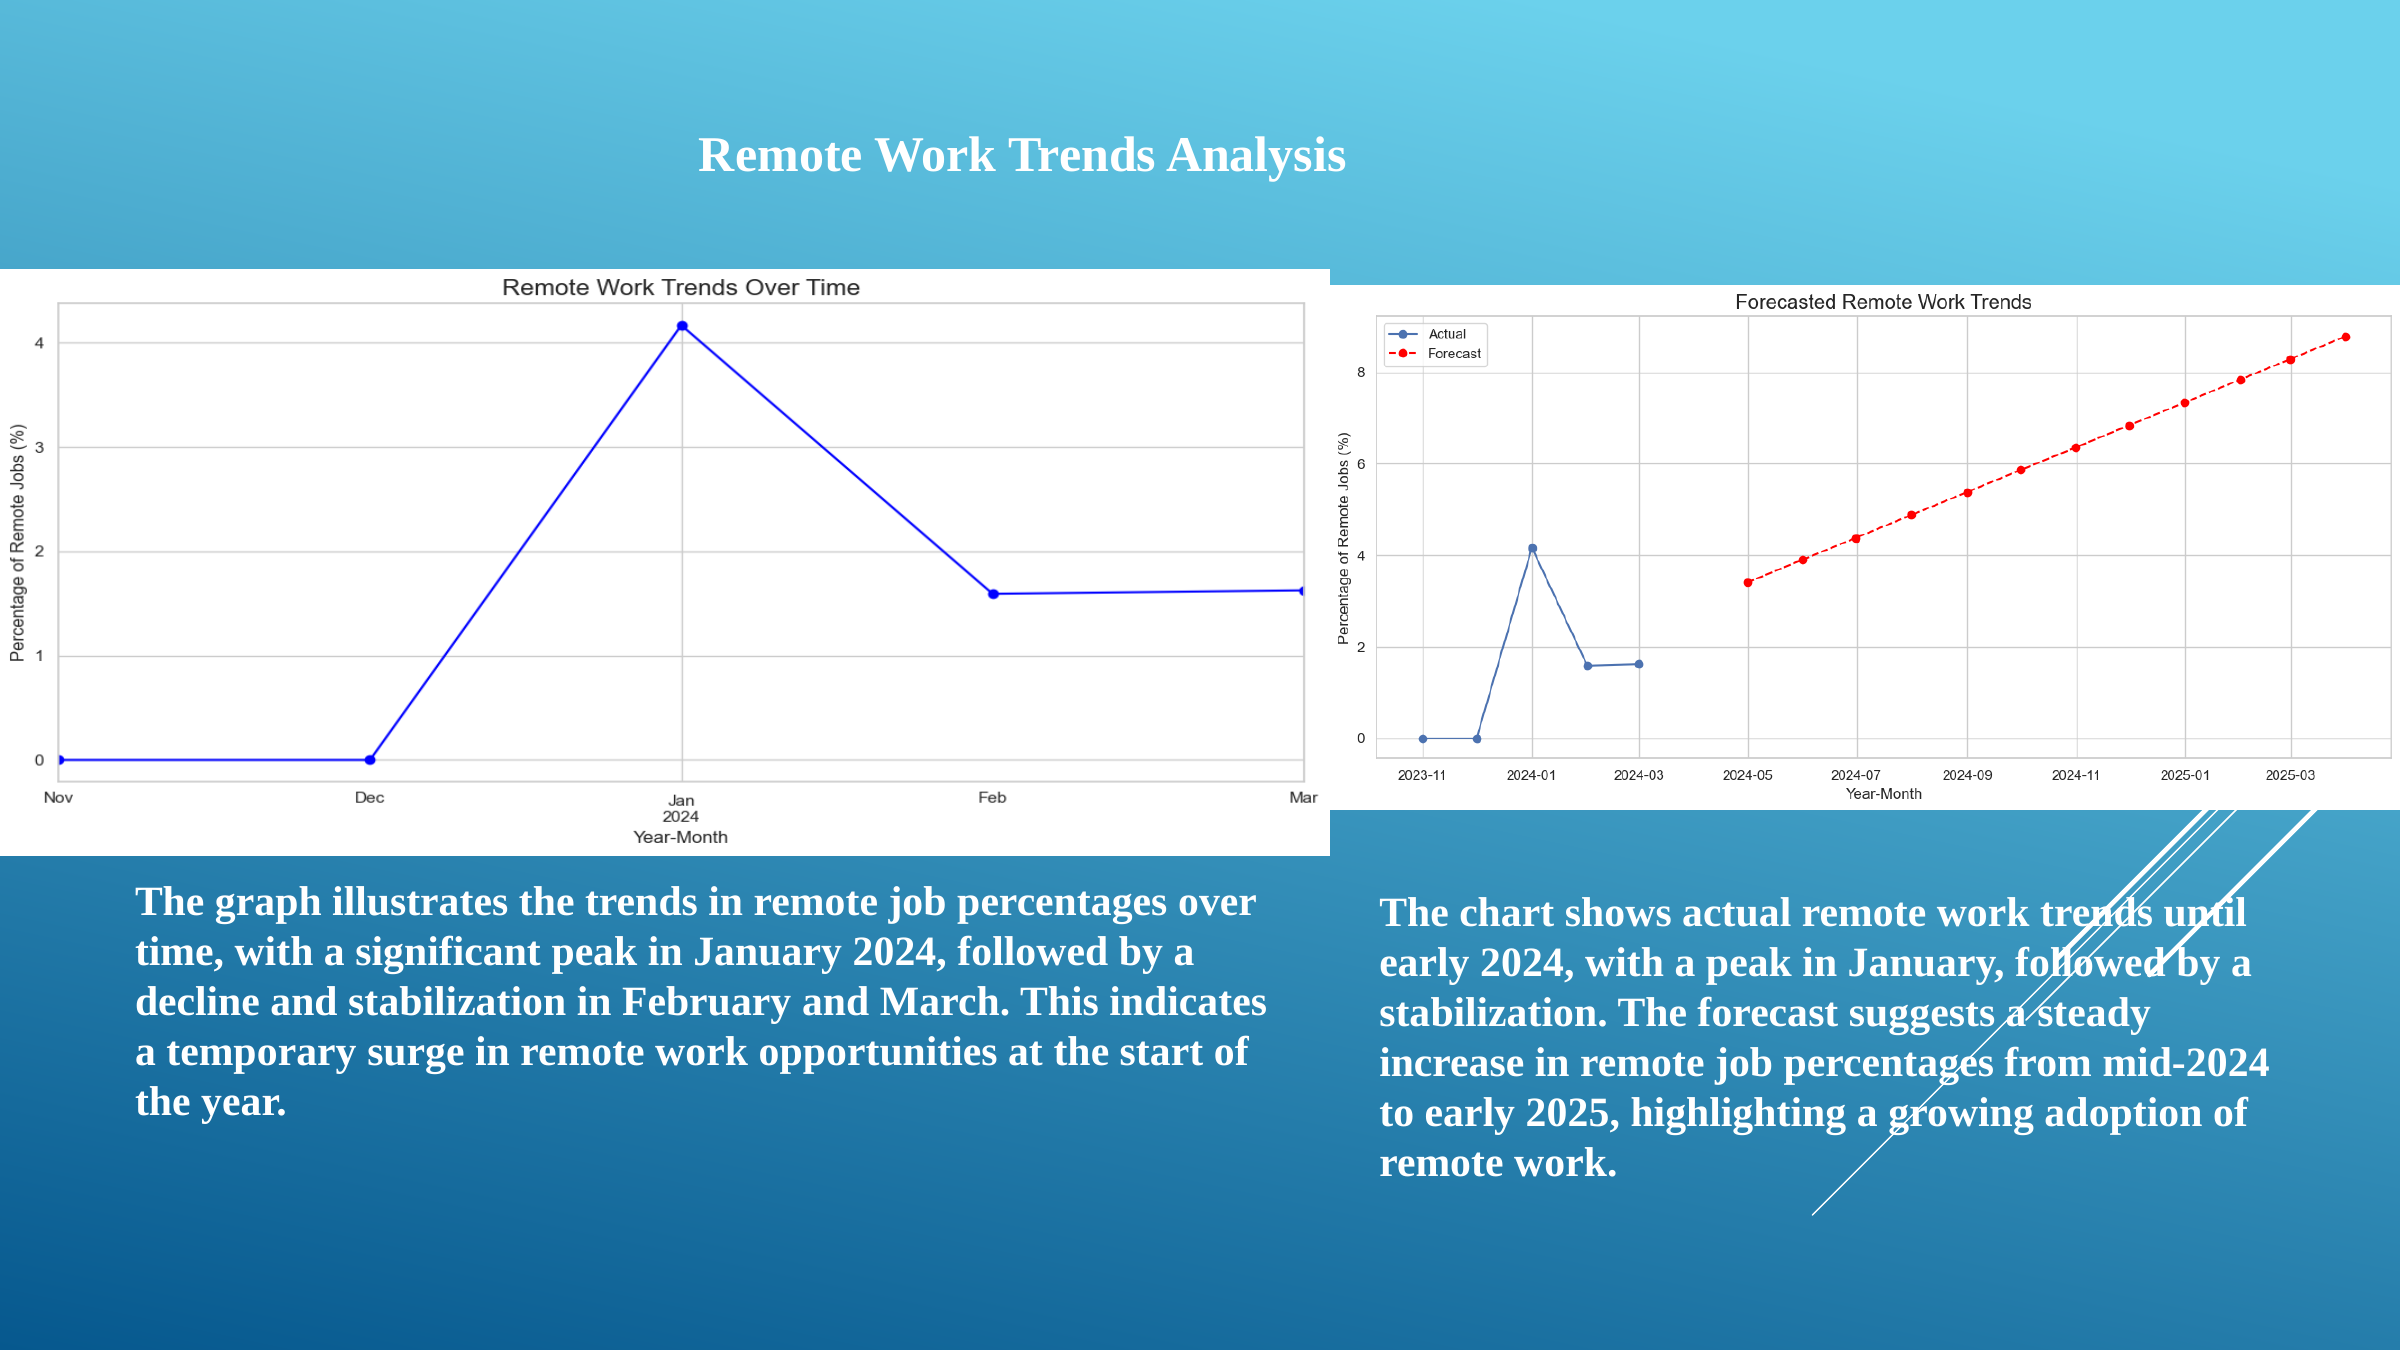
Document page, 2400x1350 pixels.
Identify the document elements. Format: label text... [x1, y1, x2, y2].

picture [0, 269, 2400, 857]
text_box The graph illustrates the trends in remote job percentages over time, with a significant peak in January 2024, followed by a decline and stabilization in February and March. This indicates a temporary surge in remote work opportunities at the start of the year. [120, 865, 1286, 1181]
text_box Remote Work Trends Analysis [684, 144, 1888, 189]
text_box The chart shows actual remote work trends until early 2024, with a peak in January, followed by a stabilization. The forecast suggests a steady increase in remote job percentages from mid-2024 to early 2025, highlighting a growing adoption of remote work. [1364, 877, 2303, 1192]
